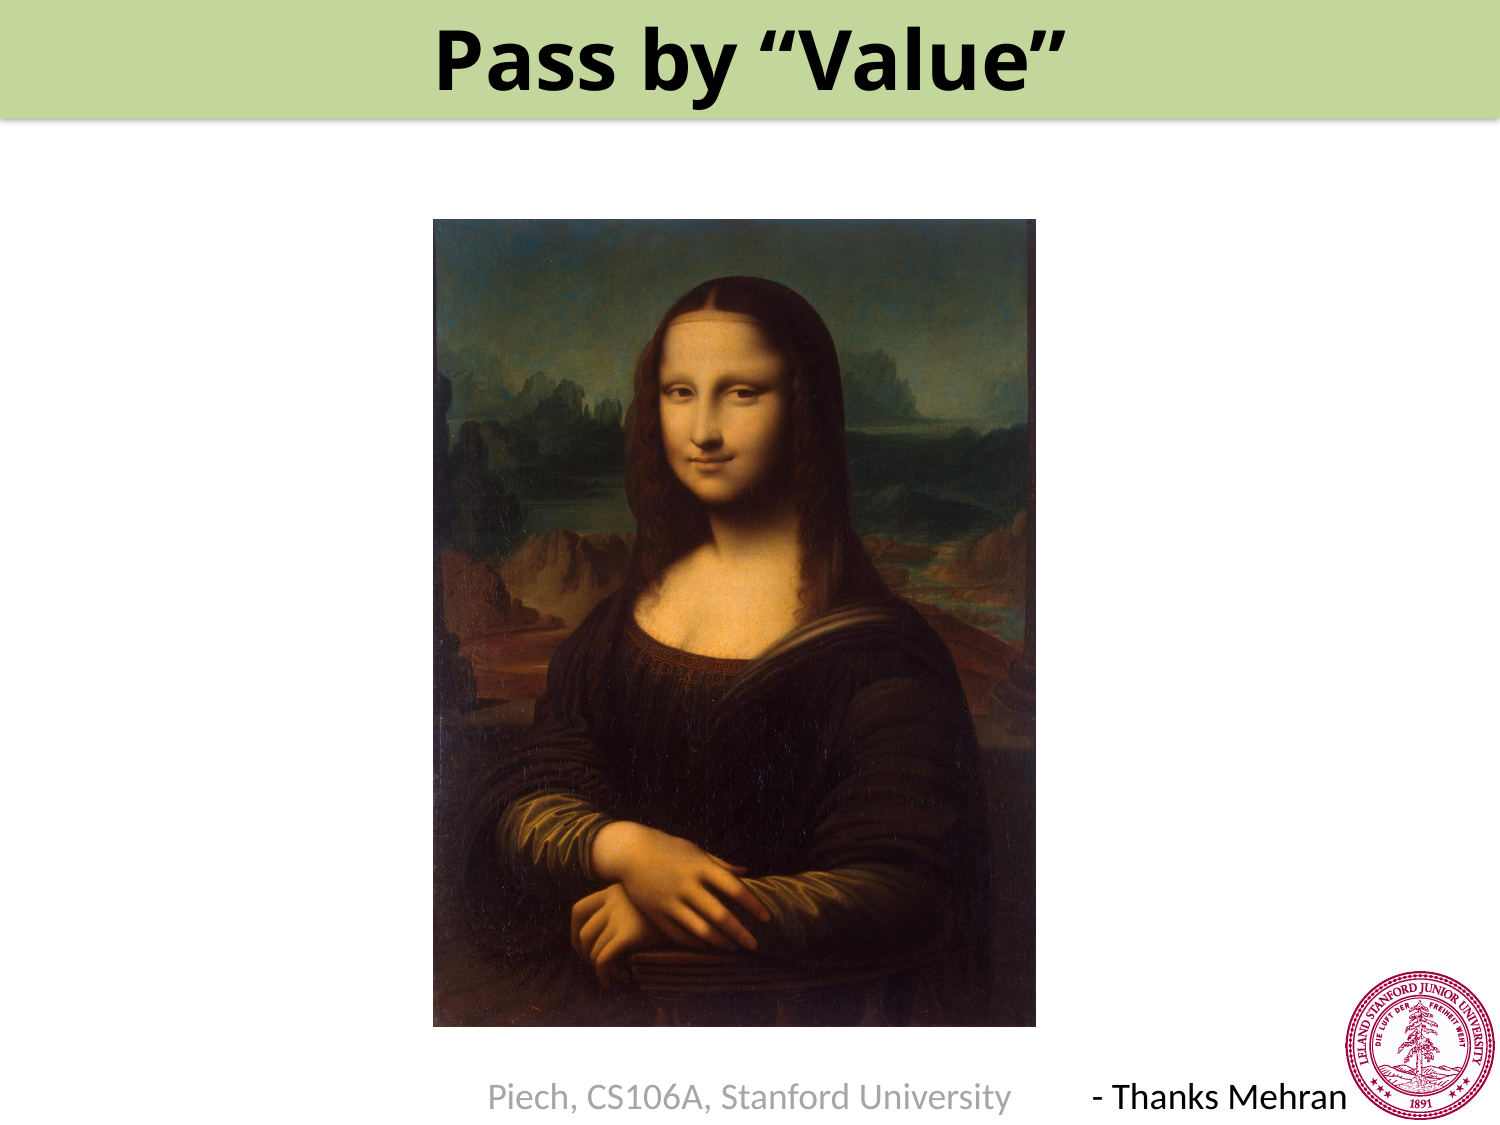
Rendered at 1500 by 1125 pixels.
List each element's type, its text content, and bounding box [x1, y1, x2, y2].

picture [1345, 971, 1495, 1120]
picture [432, 219, 1036, 1027]
text_box - Thanks Mehran [1077, 1064, 1364, 1125]
text_box Pass by “Value” [0, 0, 1500, 122]
